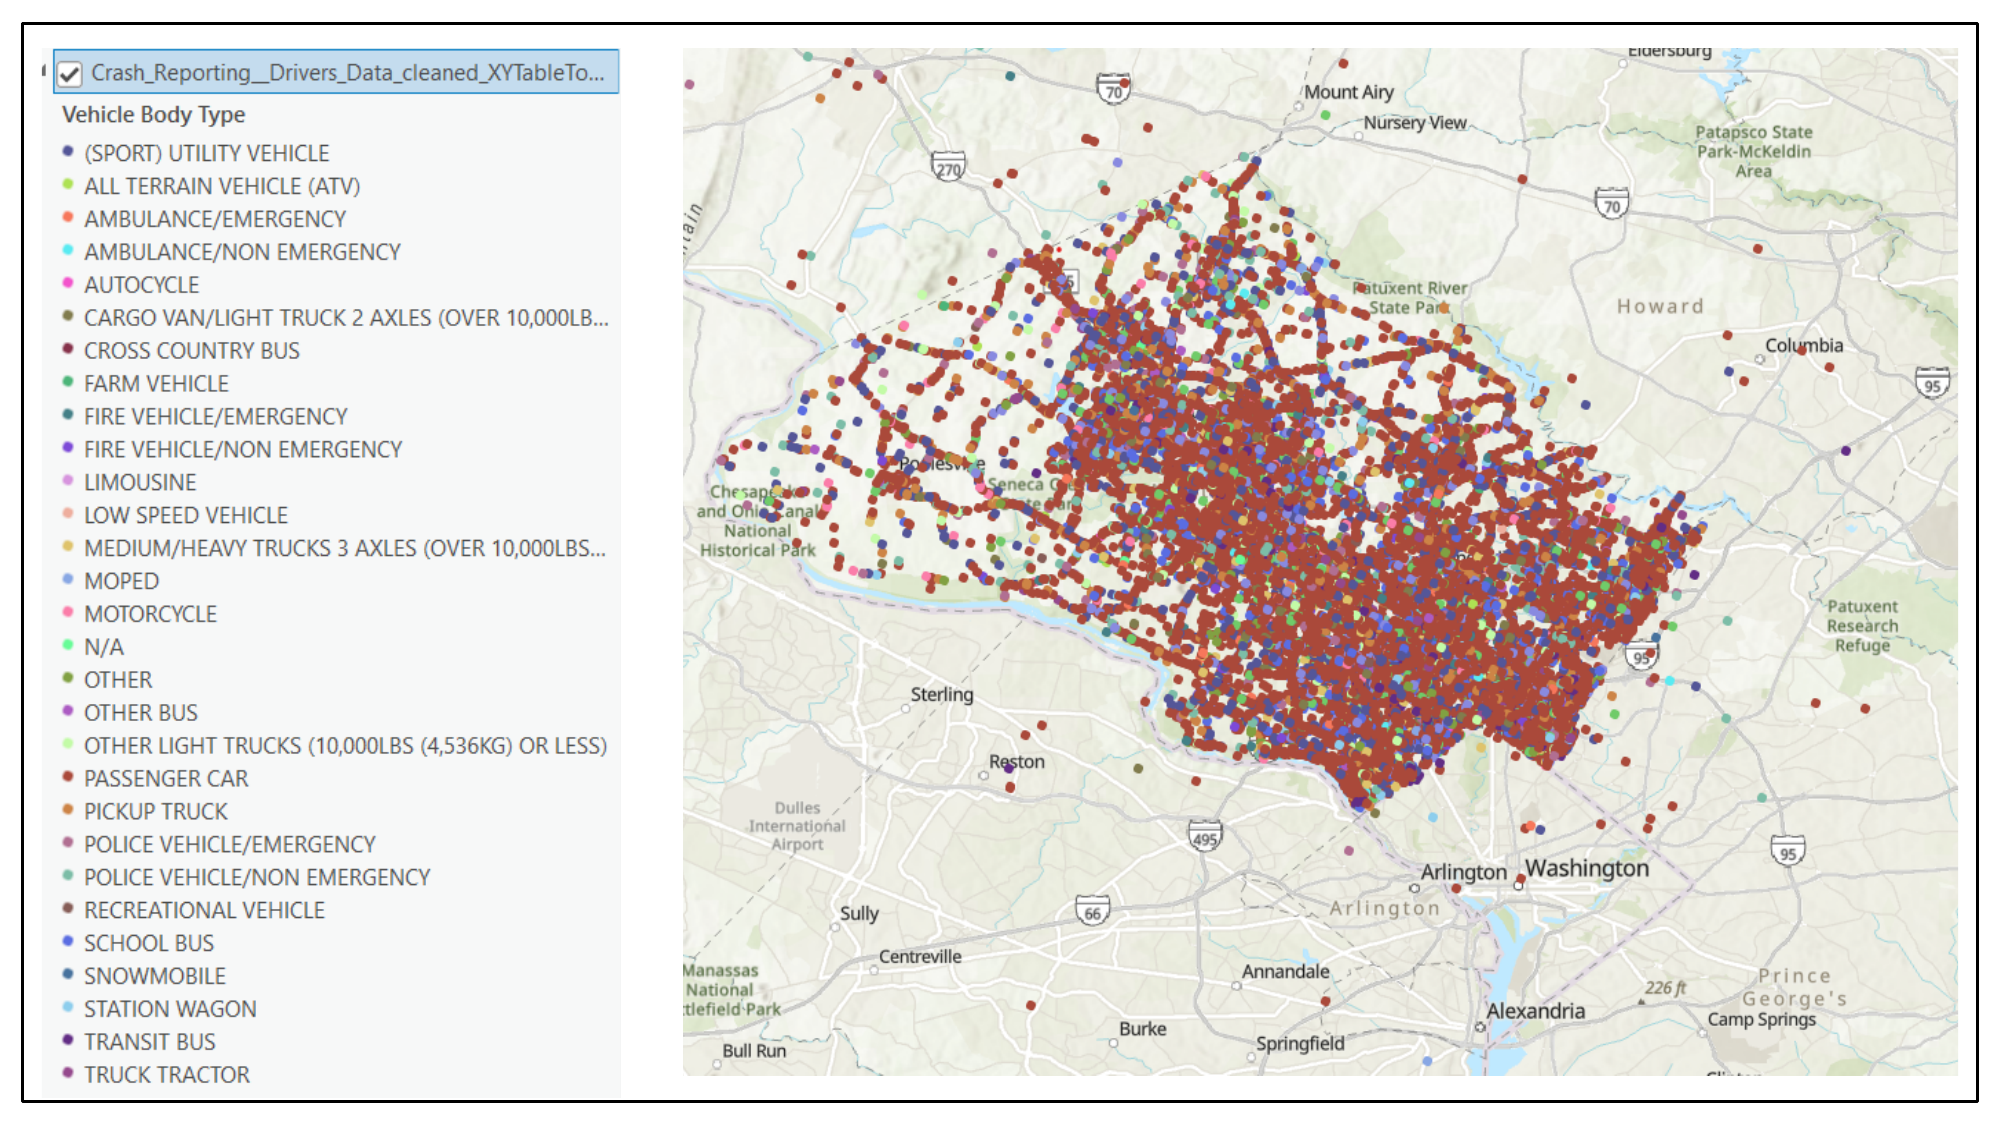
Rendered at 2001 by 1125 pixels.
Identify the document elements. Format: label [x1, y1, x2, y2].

picture [41, 48, 621, 1098]
picture [682, 48, 1959, 1076]
